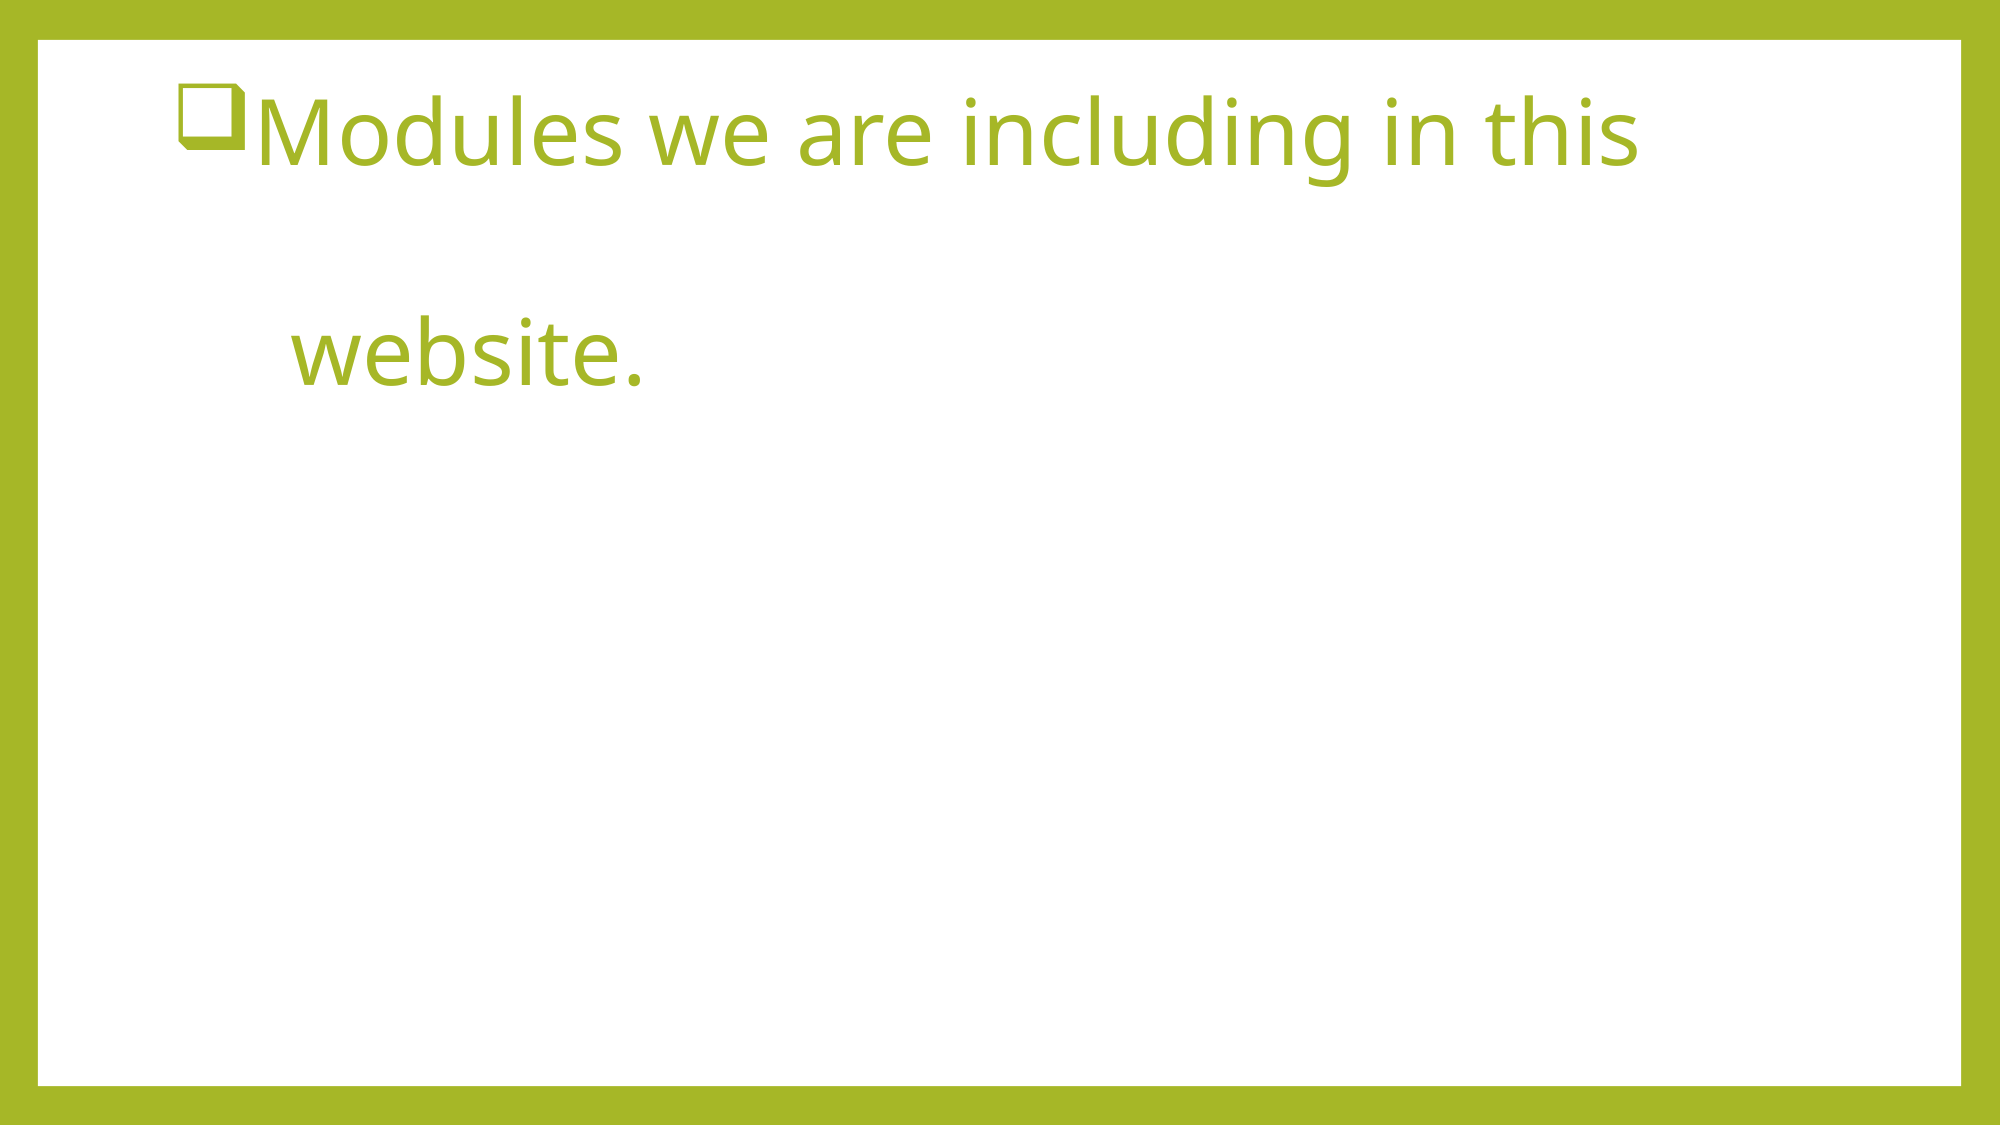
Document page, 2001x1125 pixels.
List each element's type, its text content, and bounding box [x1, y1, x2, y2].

text_box Modules we are including in this website. [156, 66, 1694, 412]
